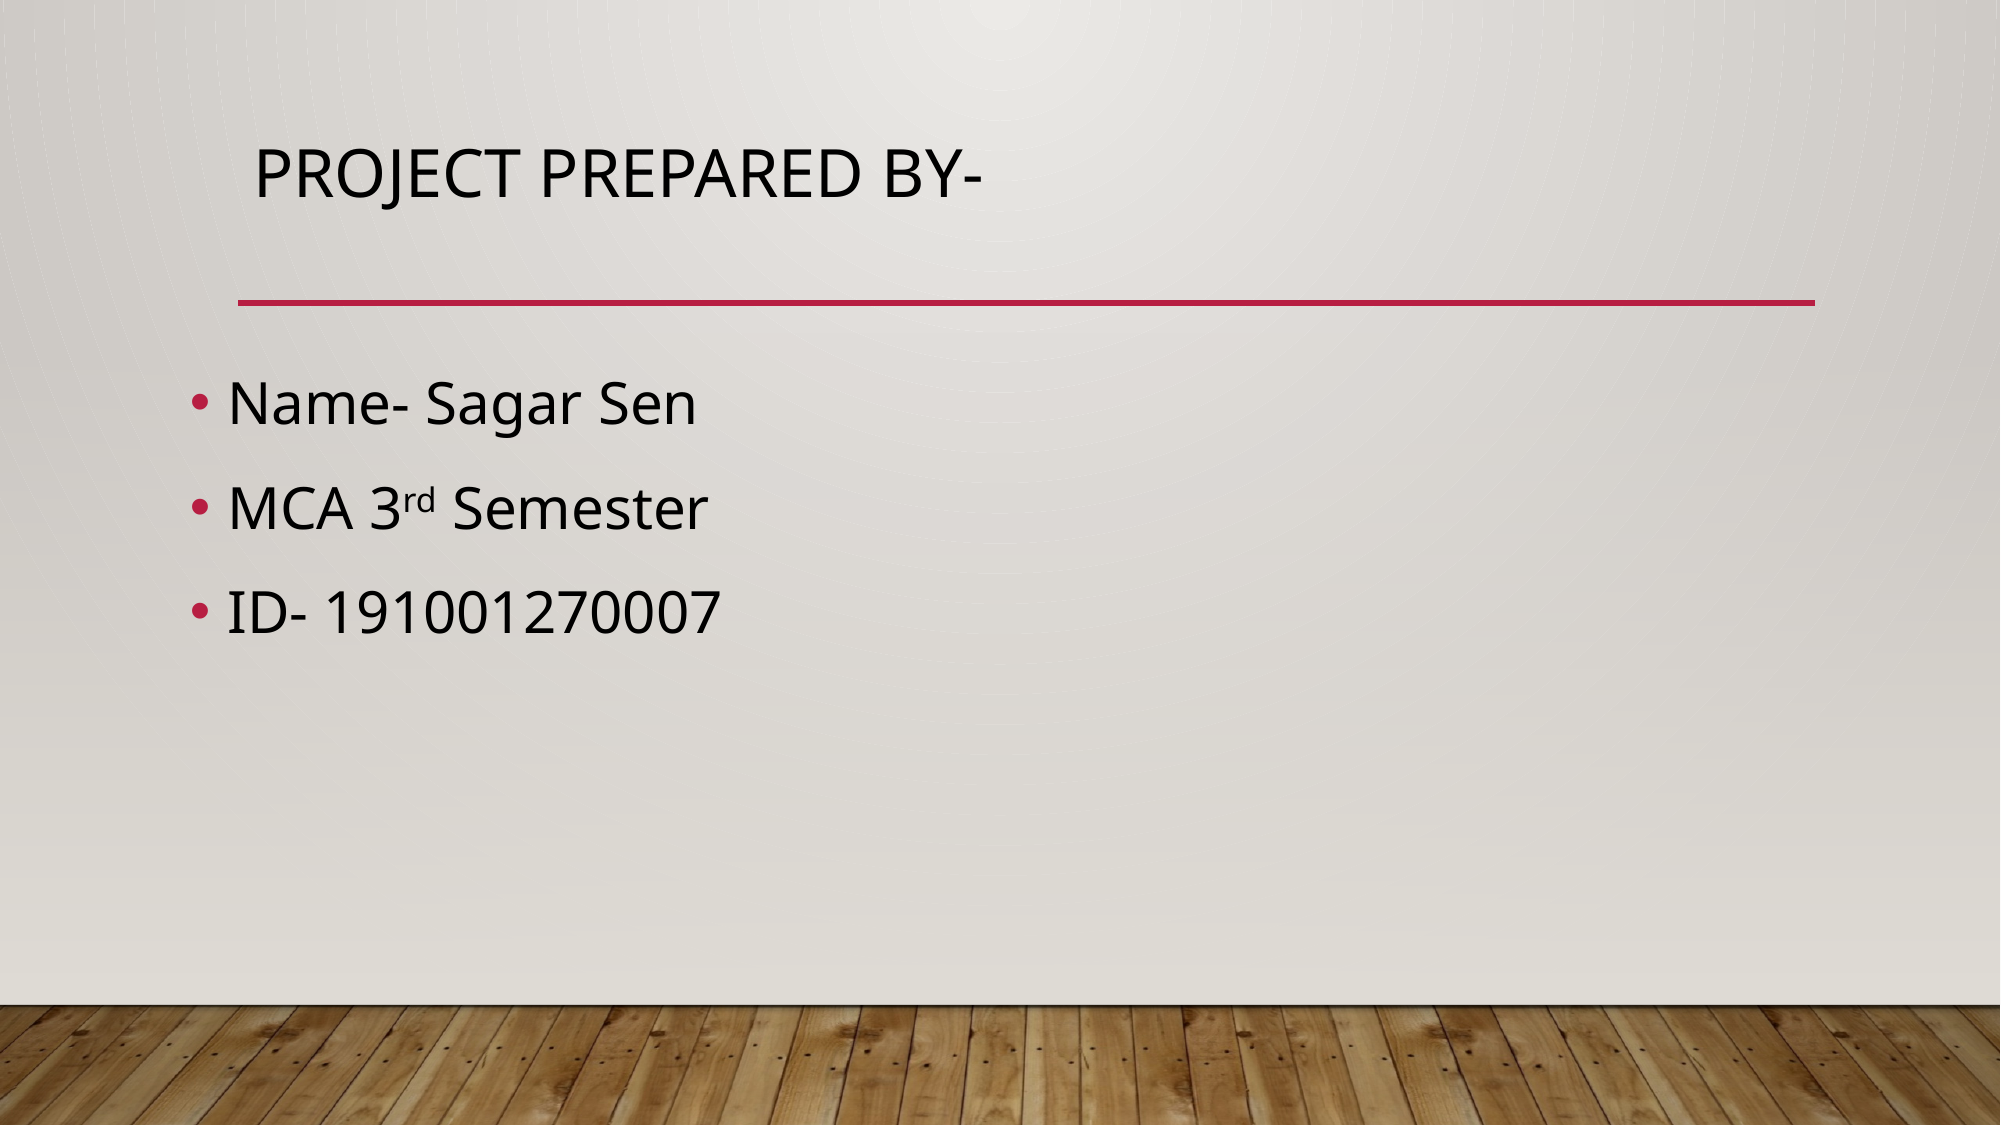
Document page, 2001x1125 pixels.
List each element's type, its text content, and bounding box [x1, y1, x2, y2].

title Project Prepared by- [238, 131, 1814, 305]
list Name- Sagar Sen MCA 3rd Semester ID- 191001270007 [174, 345, 774, 847]
picture [0, 1005, 2000, 1125]
